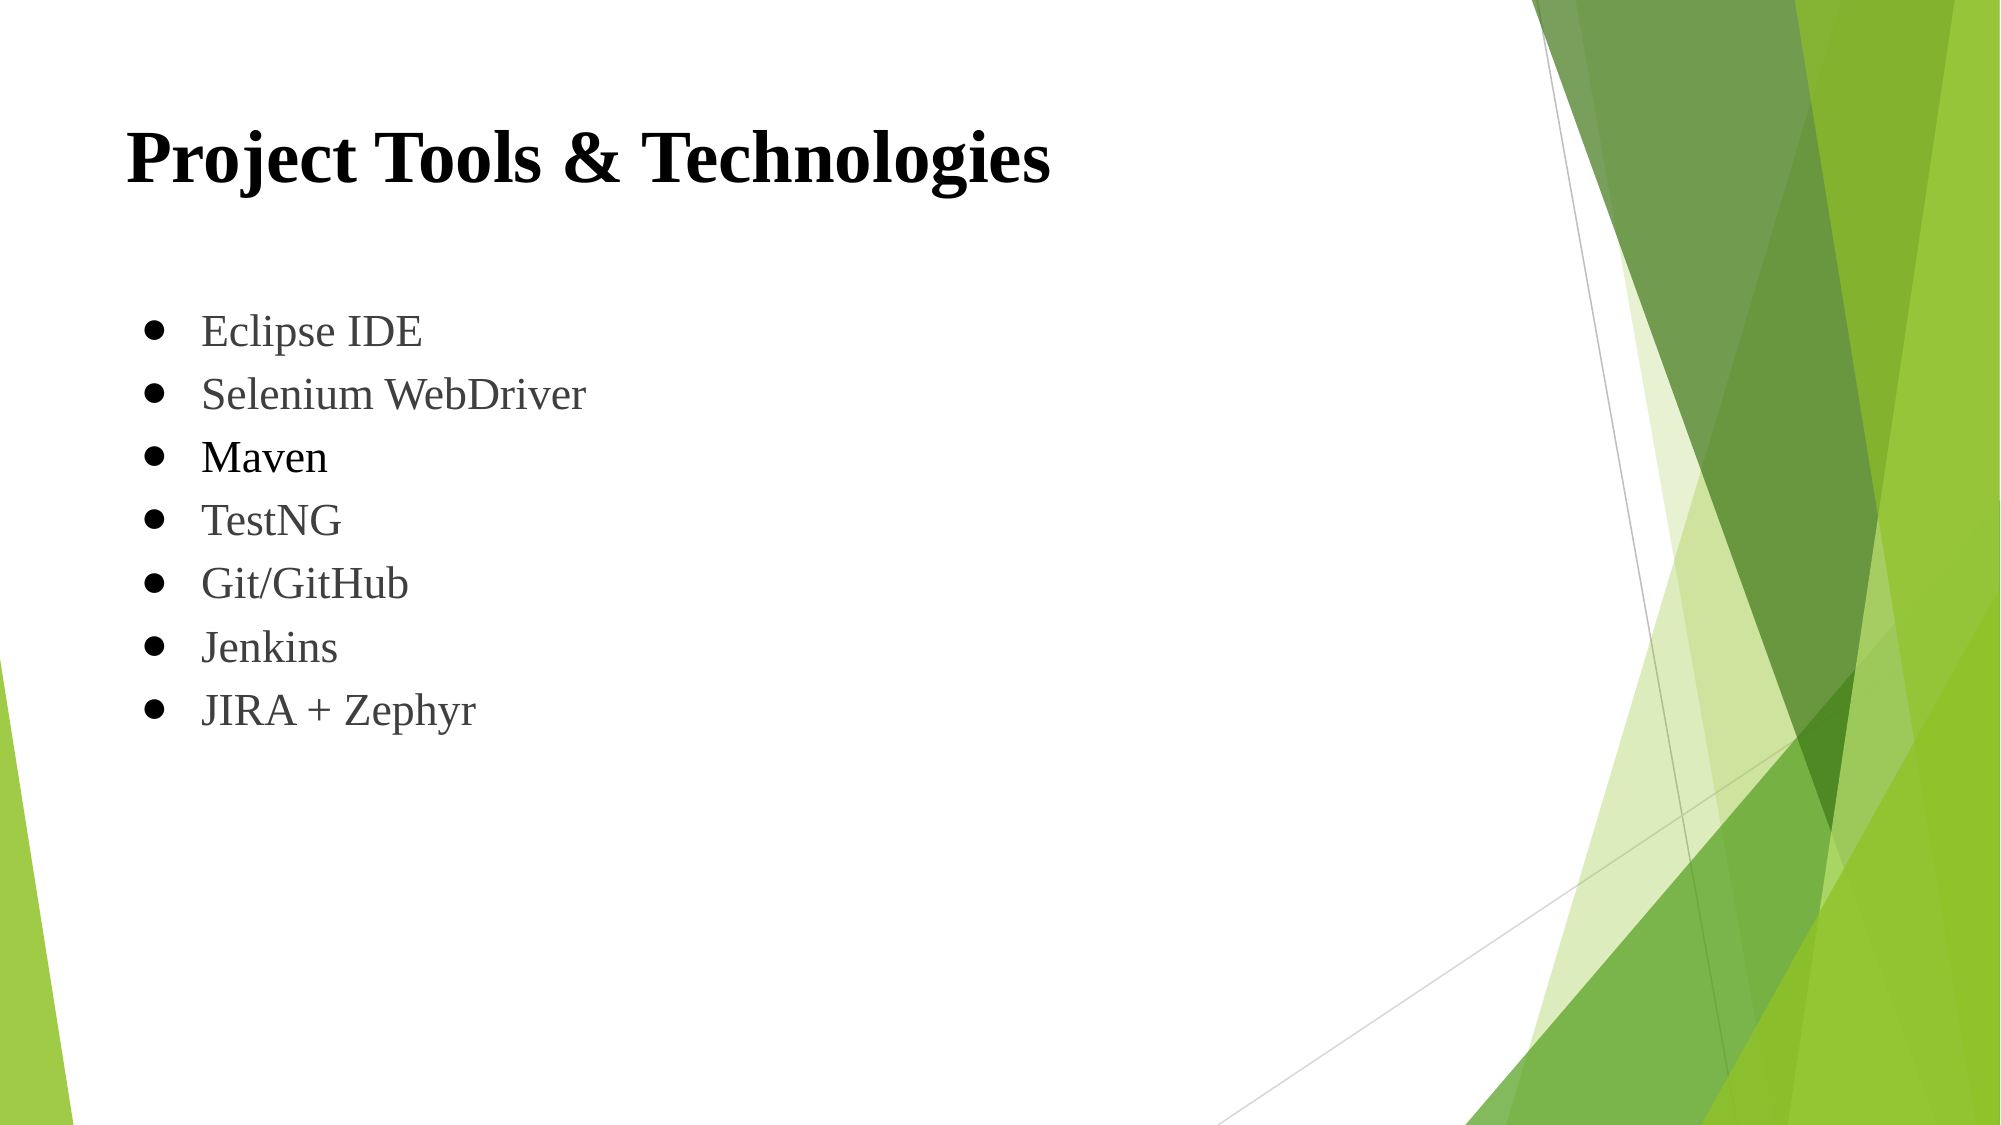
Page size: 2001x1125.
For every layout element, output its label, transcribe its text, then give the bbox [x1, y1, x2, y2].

title Project Tools & Technologies [111, 99, 1522, 284]
list Eclipse IDE Selenium WebDriver Maven TestNG Git/GitHub Jenkins JIRA + Zephyr [111, 284, 1522, 992]
